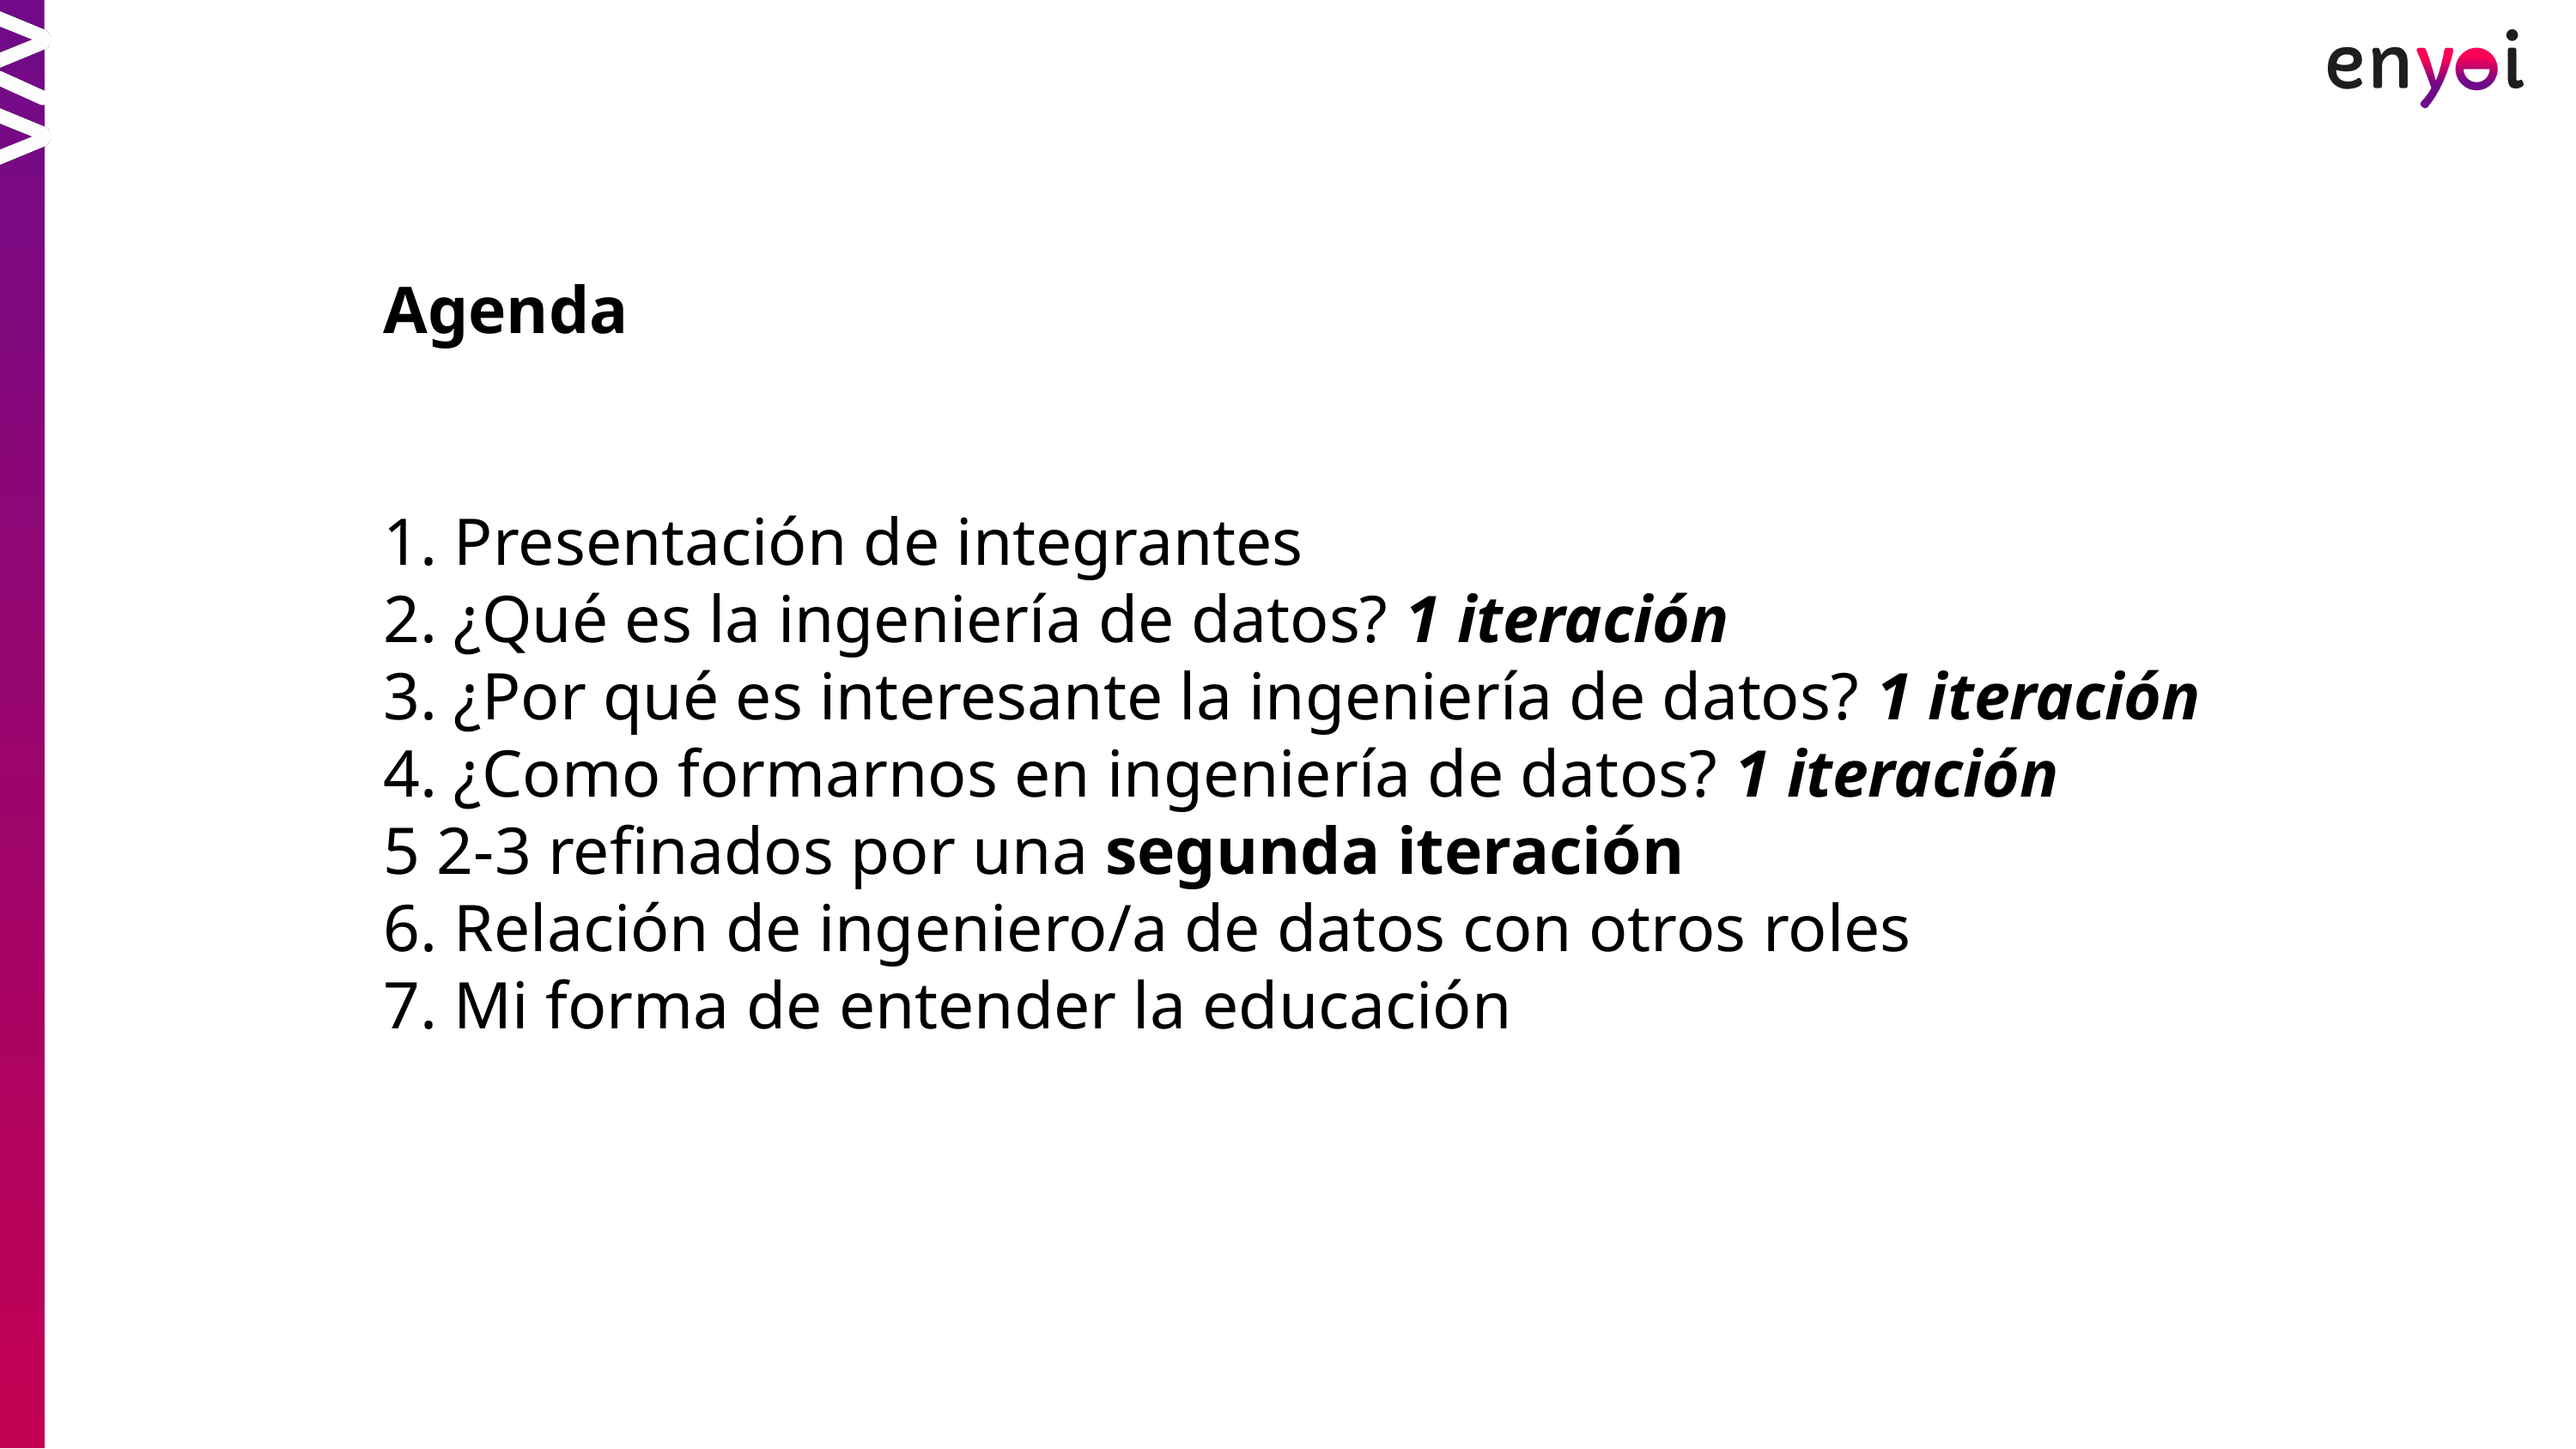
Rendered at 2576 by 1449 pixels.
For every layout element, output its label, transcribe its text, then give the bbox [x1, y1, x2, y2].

text_box [2328, 29, 2524, 108]
text_box Agenda 1. Presentación de integrantes 2. ¿Qué es la ingeniería de datos? 1 iteración 3. ¿Por qué es interesante la ingeniería de datos? 1 iteración 4. ¿Como formarnos en ingeniería de datos? 1 iteración 5 2-3 refinados por una segunda iteración 6. Relación de ingeniero/a de datos con otros roles 7. Mi forma de entender la educación [370, 263, 2421, 1306]
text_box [0, 0, 53, 1449]
